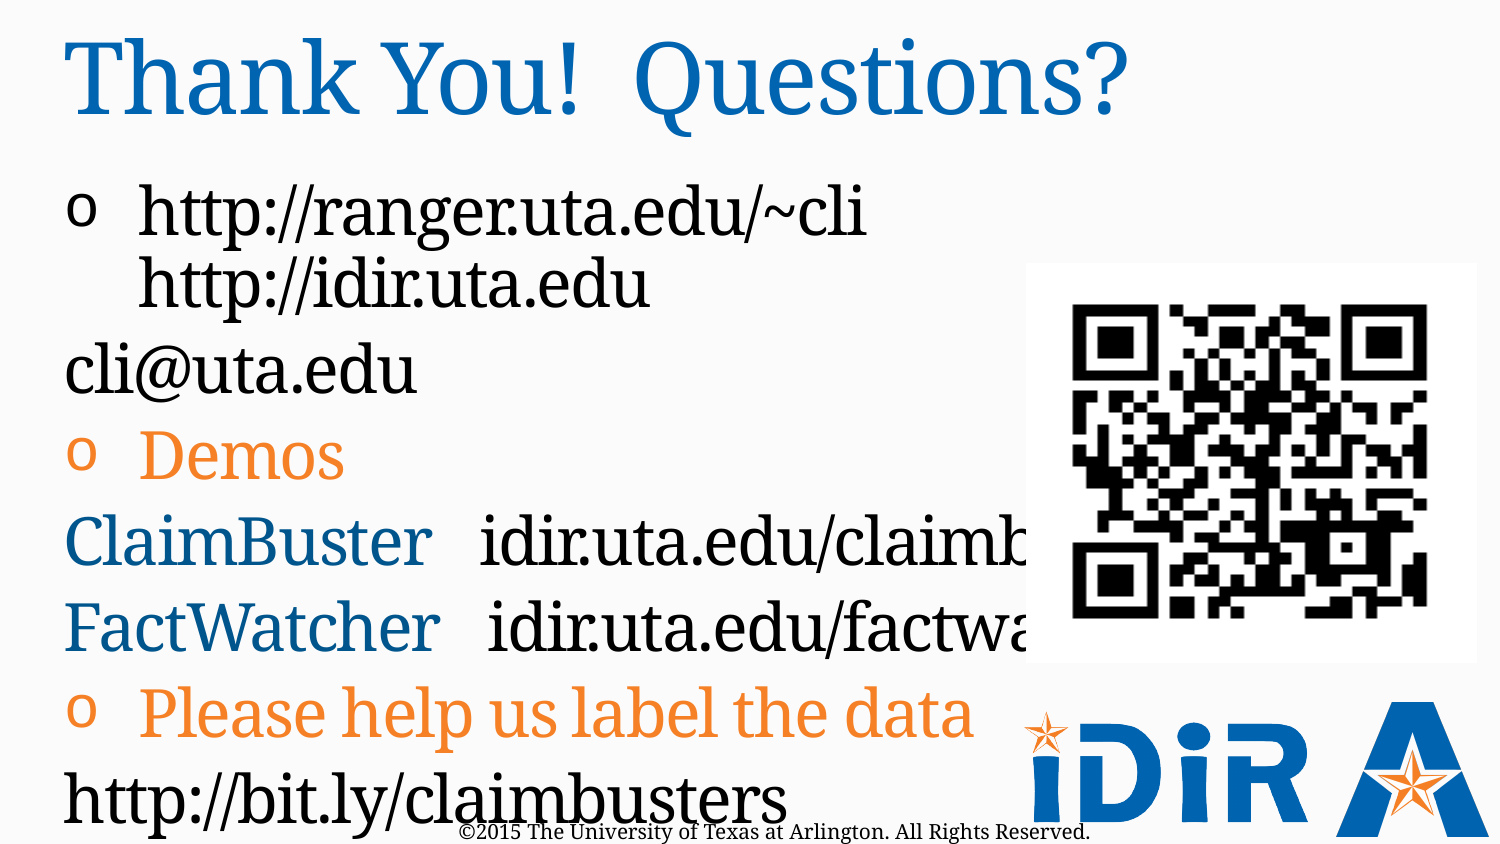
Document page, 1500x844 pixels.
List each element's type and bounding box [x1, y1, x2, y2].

picture [1336, 702, 1489, 837]
picture [1022, 776, 1314, 830]
text_box [458, 818, 1091, 844]
list [63, 178, 1436, 776]
title [63, 28, 1436, 138]
picture [1026, 263, 1477, 663]
